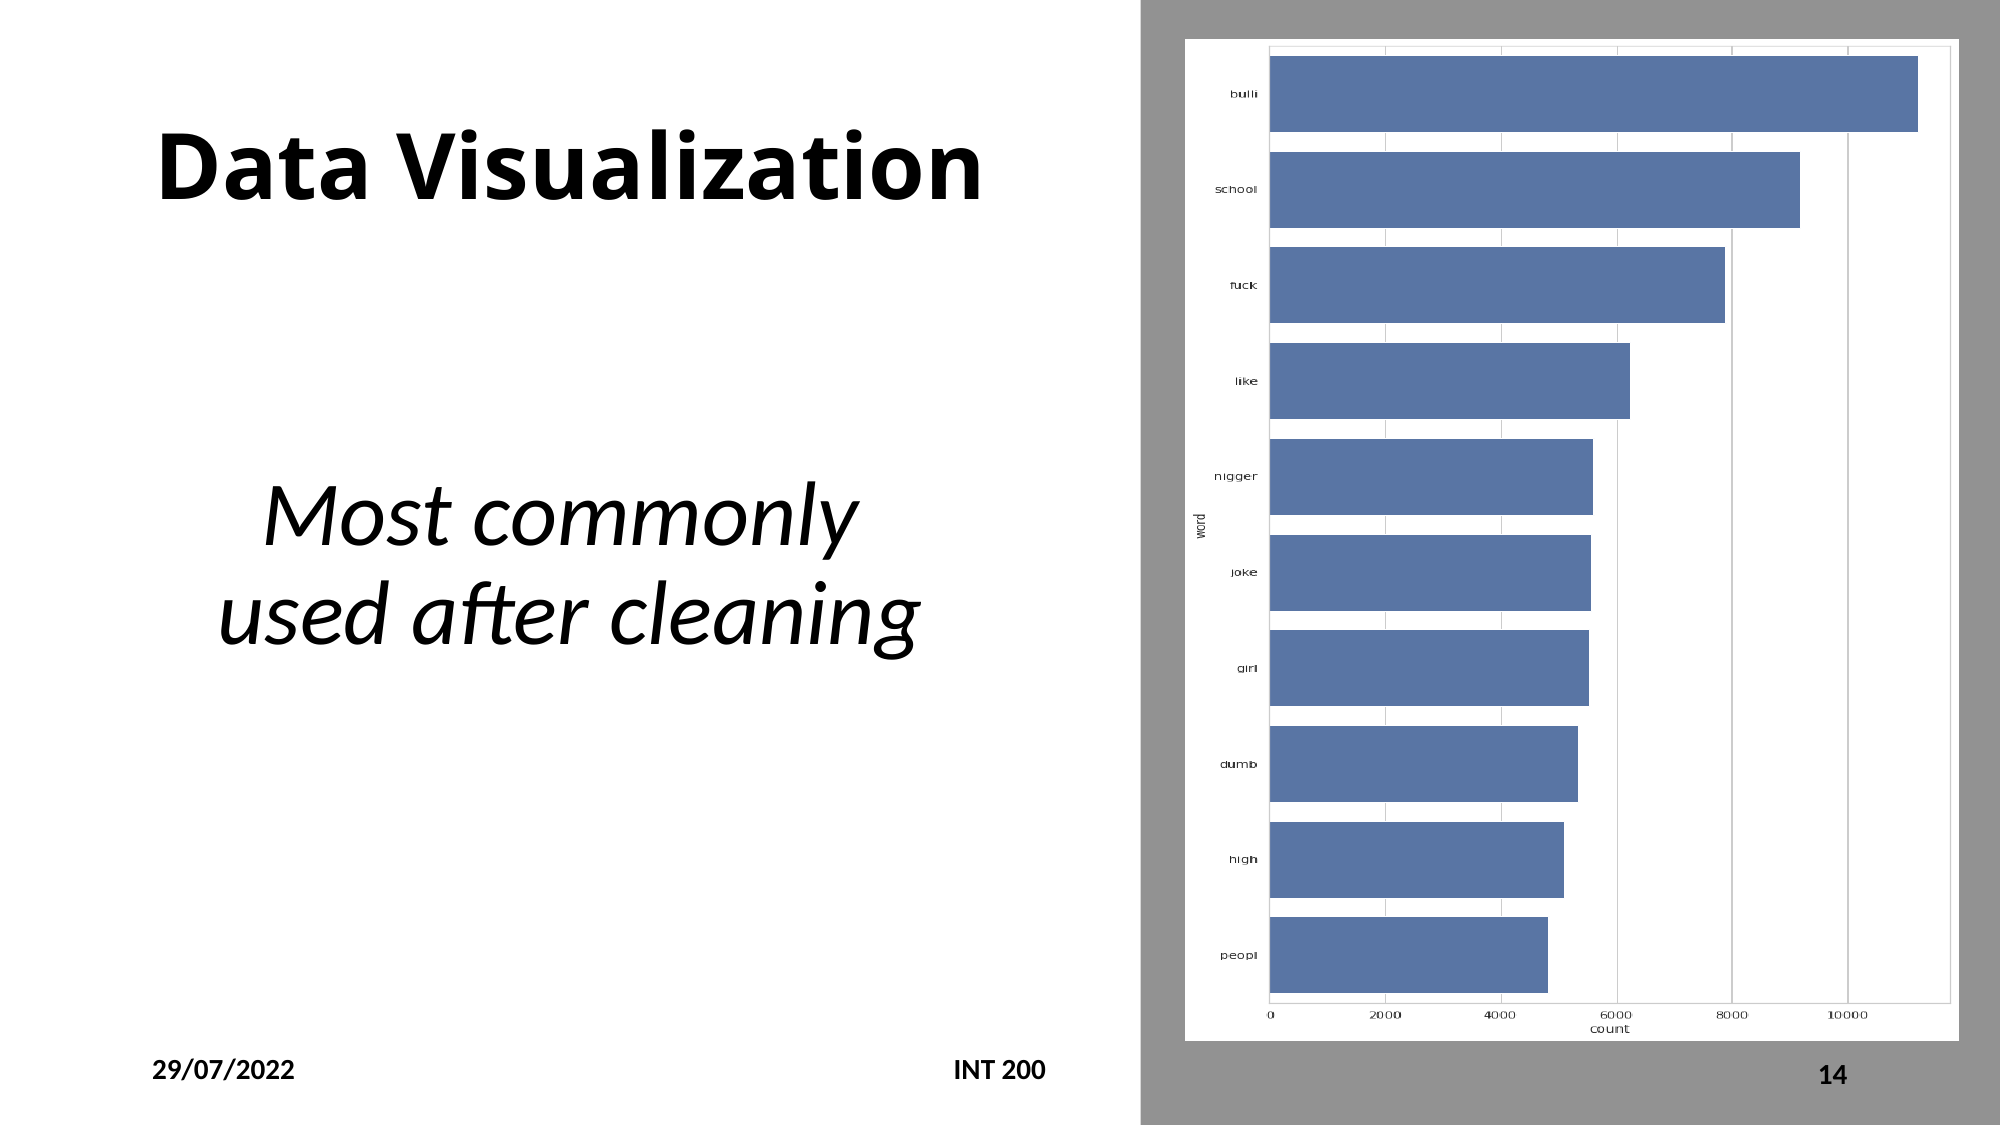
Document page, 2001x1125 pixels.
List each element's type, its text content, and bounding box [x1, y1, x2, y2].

text_box INT 200 [662, 1042, 1338, 1103]
text_box [1140, 0, 2000, 1125]
text_box 29/07/2022 [137, 1042, 588, 1103]
slide_number 14 [1412, 1042, 1863, 1103]
text_box Data Visualization [0, 60, 1141, 279]
text_box Most commonly used after cleaning [0, 456, 1141, 674]
picture [1185, 39, 1959, 1041]
